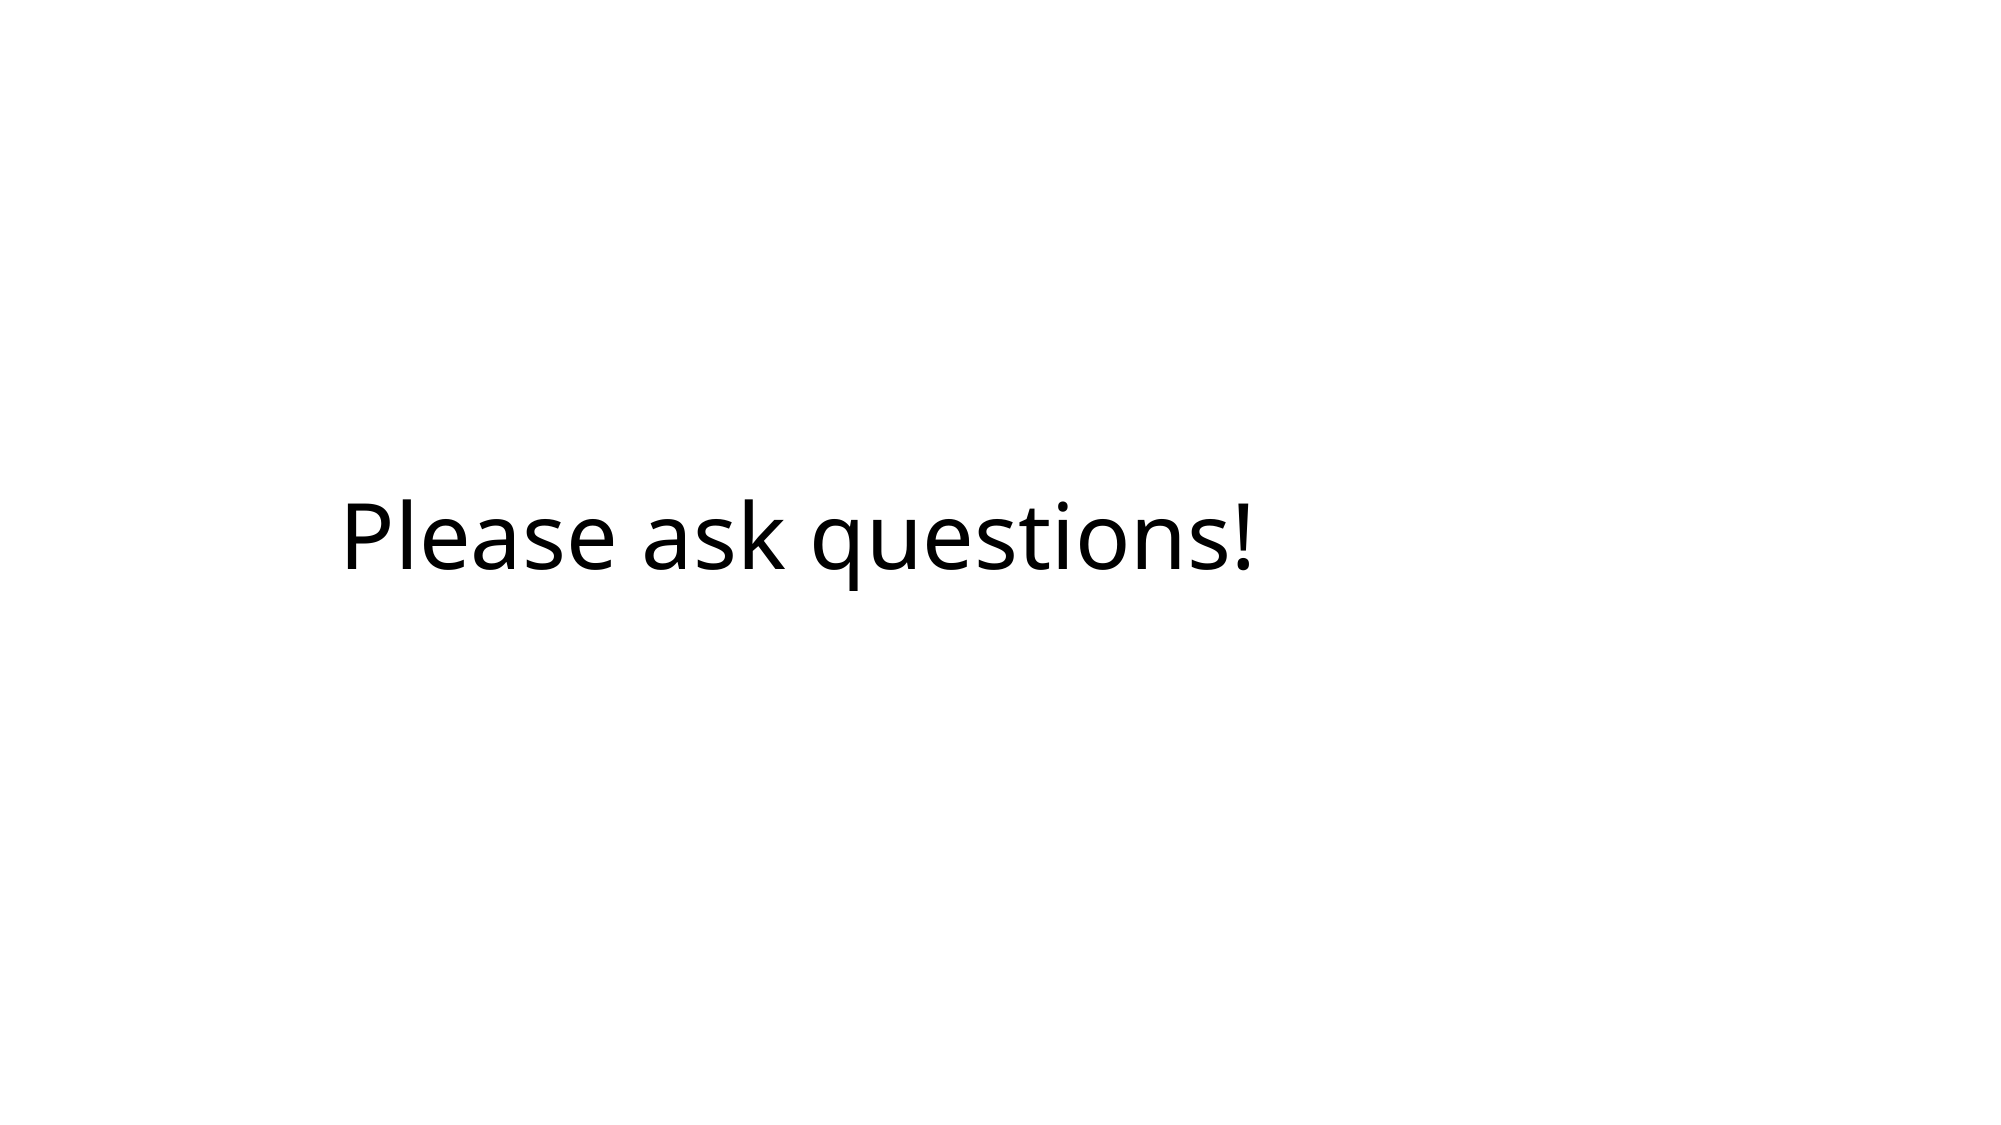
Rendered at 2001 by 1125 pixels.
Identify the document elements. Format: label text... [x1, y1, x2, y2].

title Please ask questions! [324, 446, 1675, 634]
